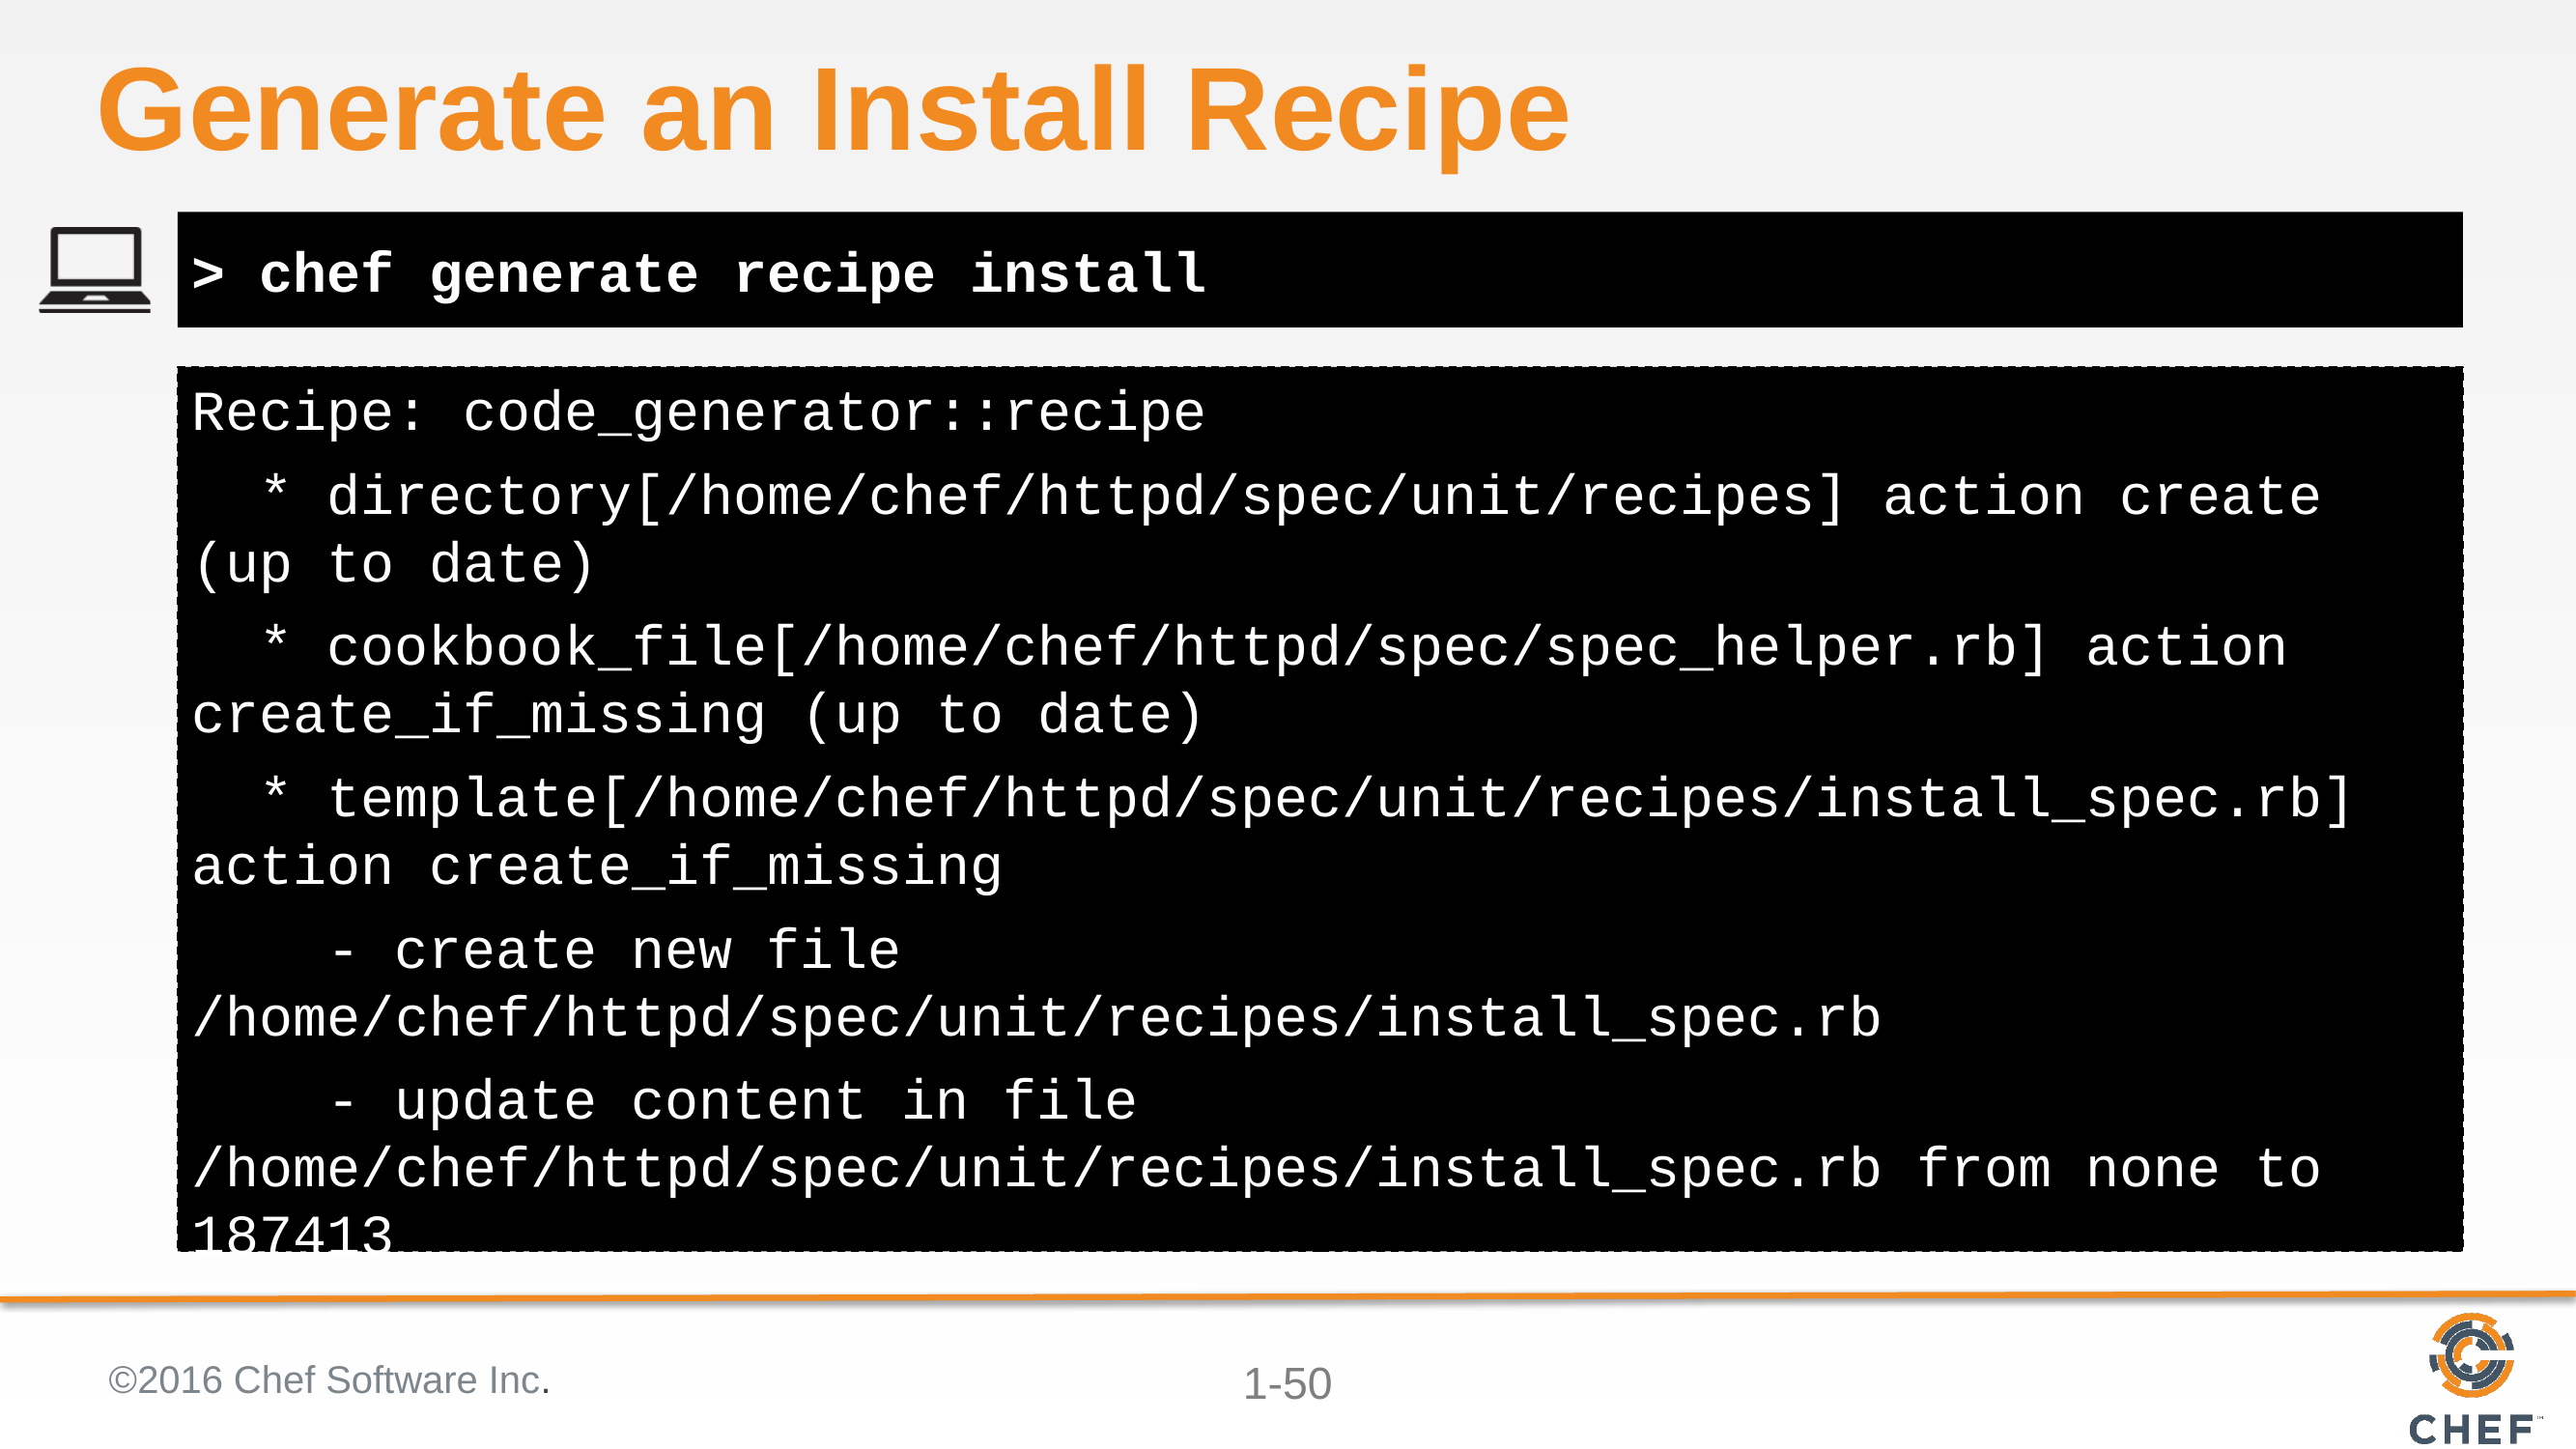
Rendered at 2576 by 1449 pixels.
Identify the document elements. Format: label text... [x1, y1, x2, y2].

list > chef generate recipe install [177, 212, 2463, 327]
list Recipe: code_generator::recipe * directory[/home/chef/httpd/spec/unit/recipes] action create (up to date) * cookbook_file[/home/chef/httpd/spec/spec_helper.rb] action create_if_missing (up to date) * template[/home/chef/httpd/spec/unit/recipes/install_spec.rb] action create_if_missing - create new file /home/chef/httpd/spec/unit/recipes/install_spec.rb - update content in file /home/chef/httpd/spec/unit/recipes/install_spec.rb from none to 187413 [177, 366, 2464, 1252]
title Generate an Install Recipe [96, 48, 2463, 180]
picture [2399, 1297, 2551, 1449]
